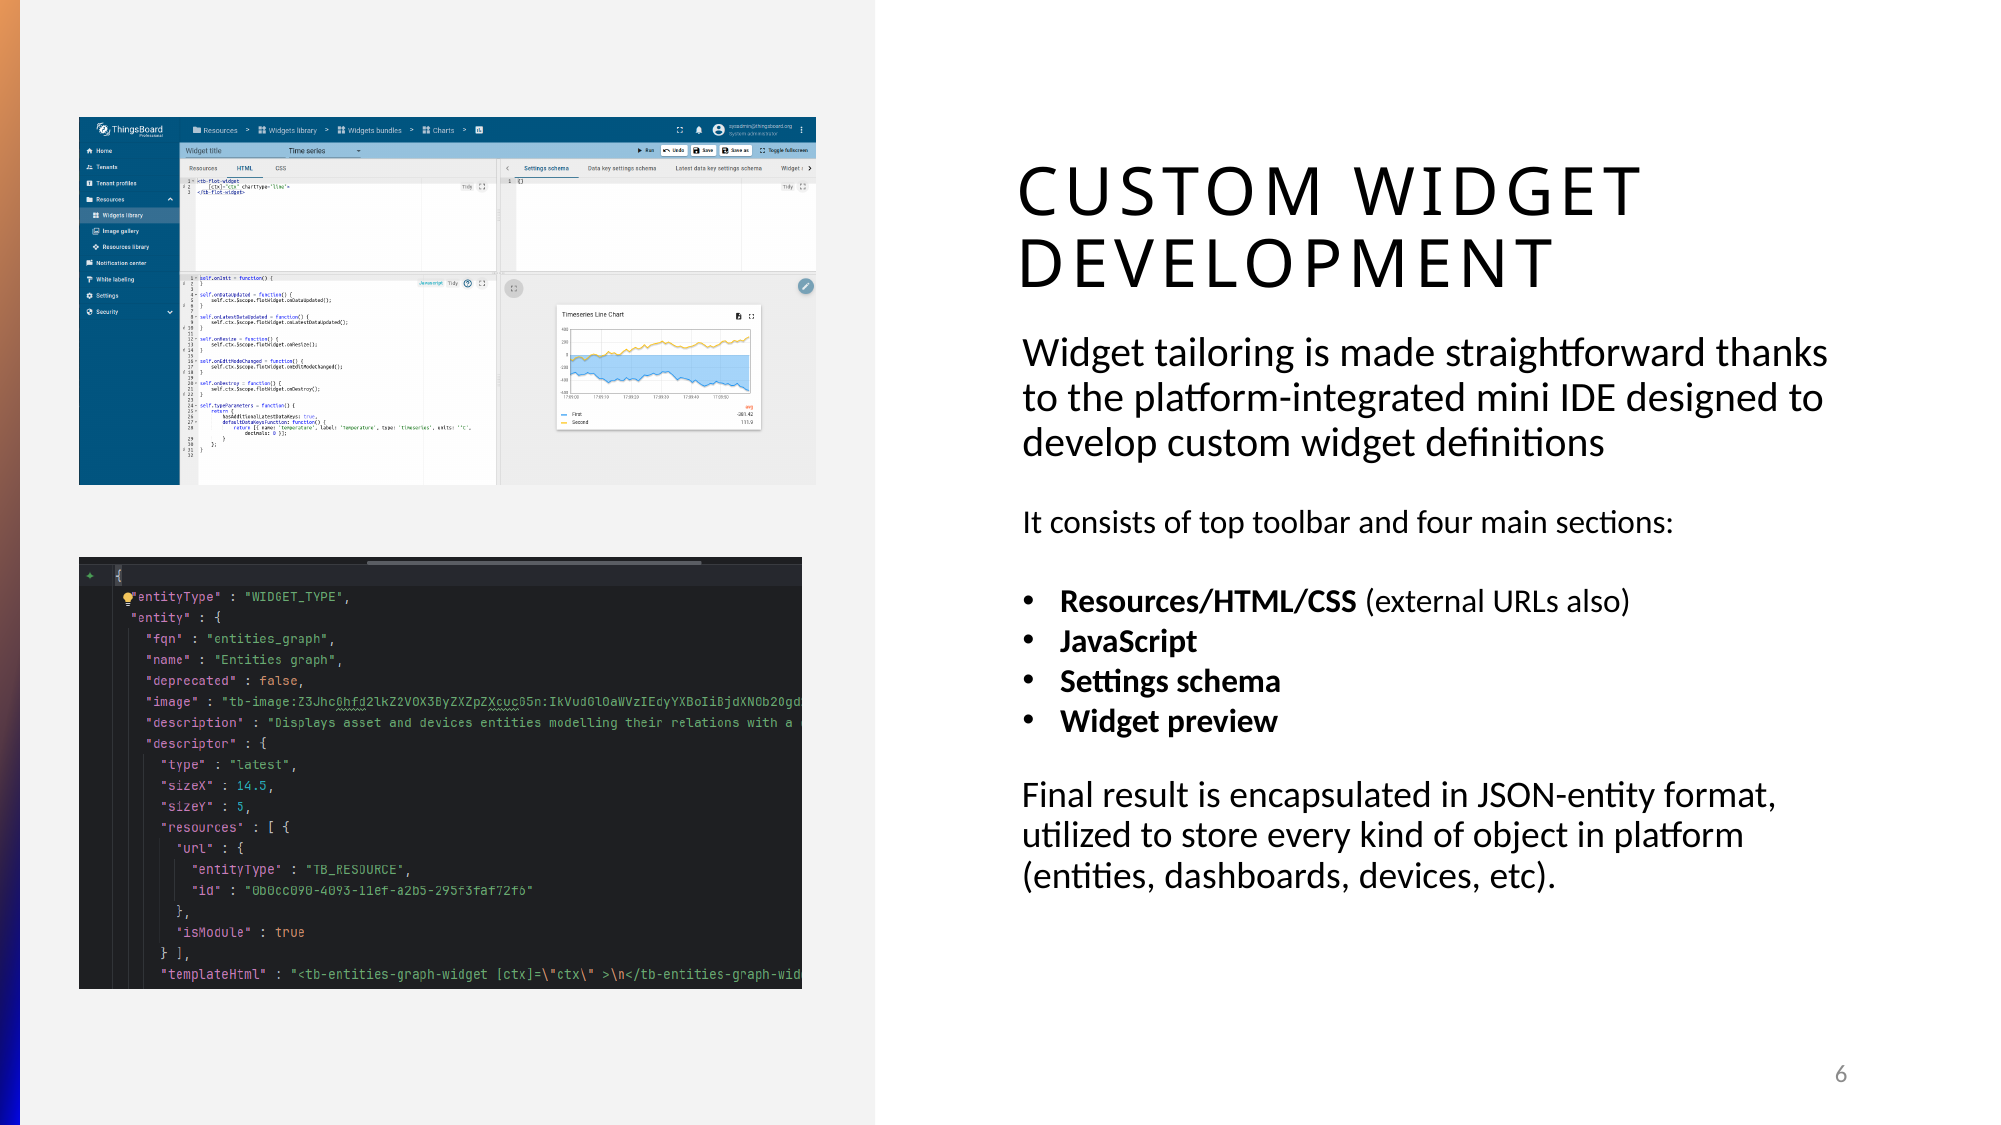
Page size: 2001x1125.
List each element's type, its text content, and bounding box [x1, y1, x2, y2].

text_box It consists of top toolbar and four main sections: Resources/HTML/CSS (external URLs also) JavaScript Settings schema Widget preview [1007, 492, 1834, 749]
text_box [20, 0, 876, 1125]
slide_number 6 [1412, 1042, 1863, 1103]
picture [476, 127, 483, 133]
text_box Widget tailoring is made straightforward thanks to the platform-integrated mini IDE designed to develop custom widget definitions [1007, 322, 1864, 485]
picture [100, 126, 107, 133]
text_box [0, 0, 20, 1125]
title CUSTOM WIDGET DEVELOPMENT [1001, 44, 1858, 310]
picture [79, 143, 816, 485]
picture [79, 557, 802, 989]
text_box Final result is encapsulated in JSON-entity format, utilized to store every kind of object in platform (entities, dashboards, devices, etc). [1006, 767, 1882, 936]
picture [98, 294, 114, 298]
picture [103, 229, 118, 234]
